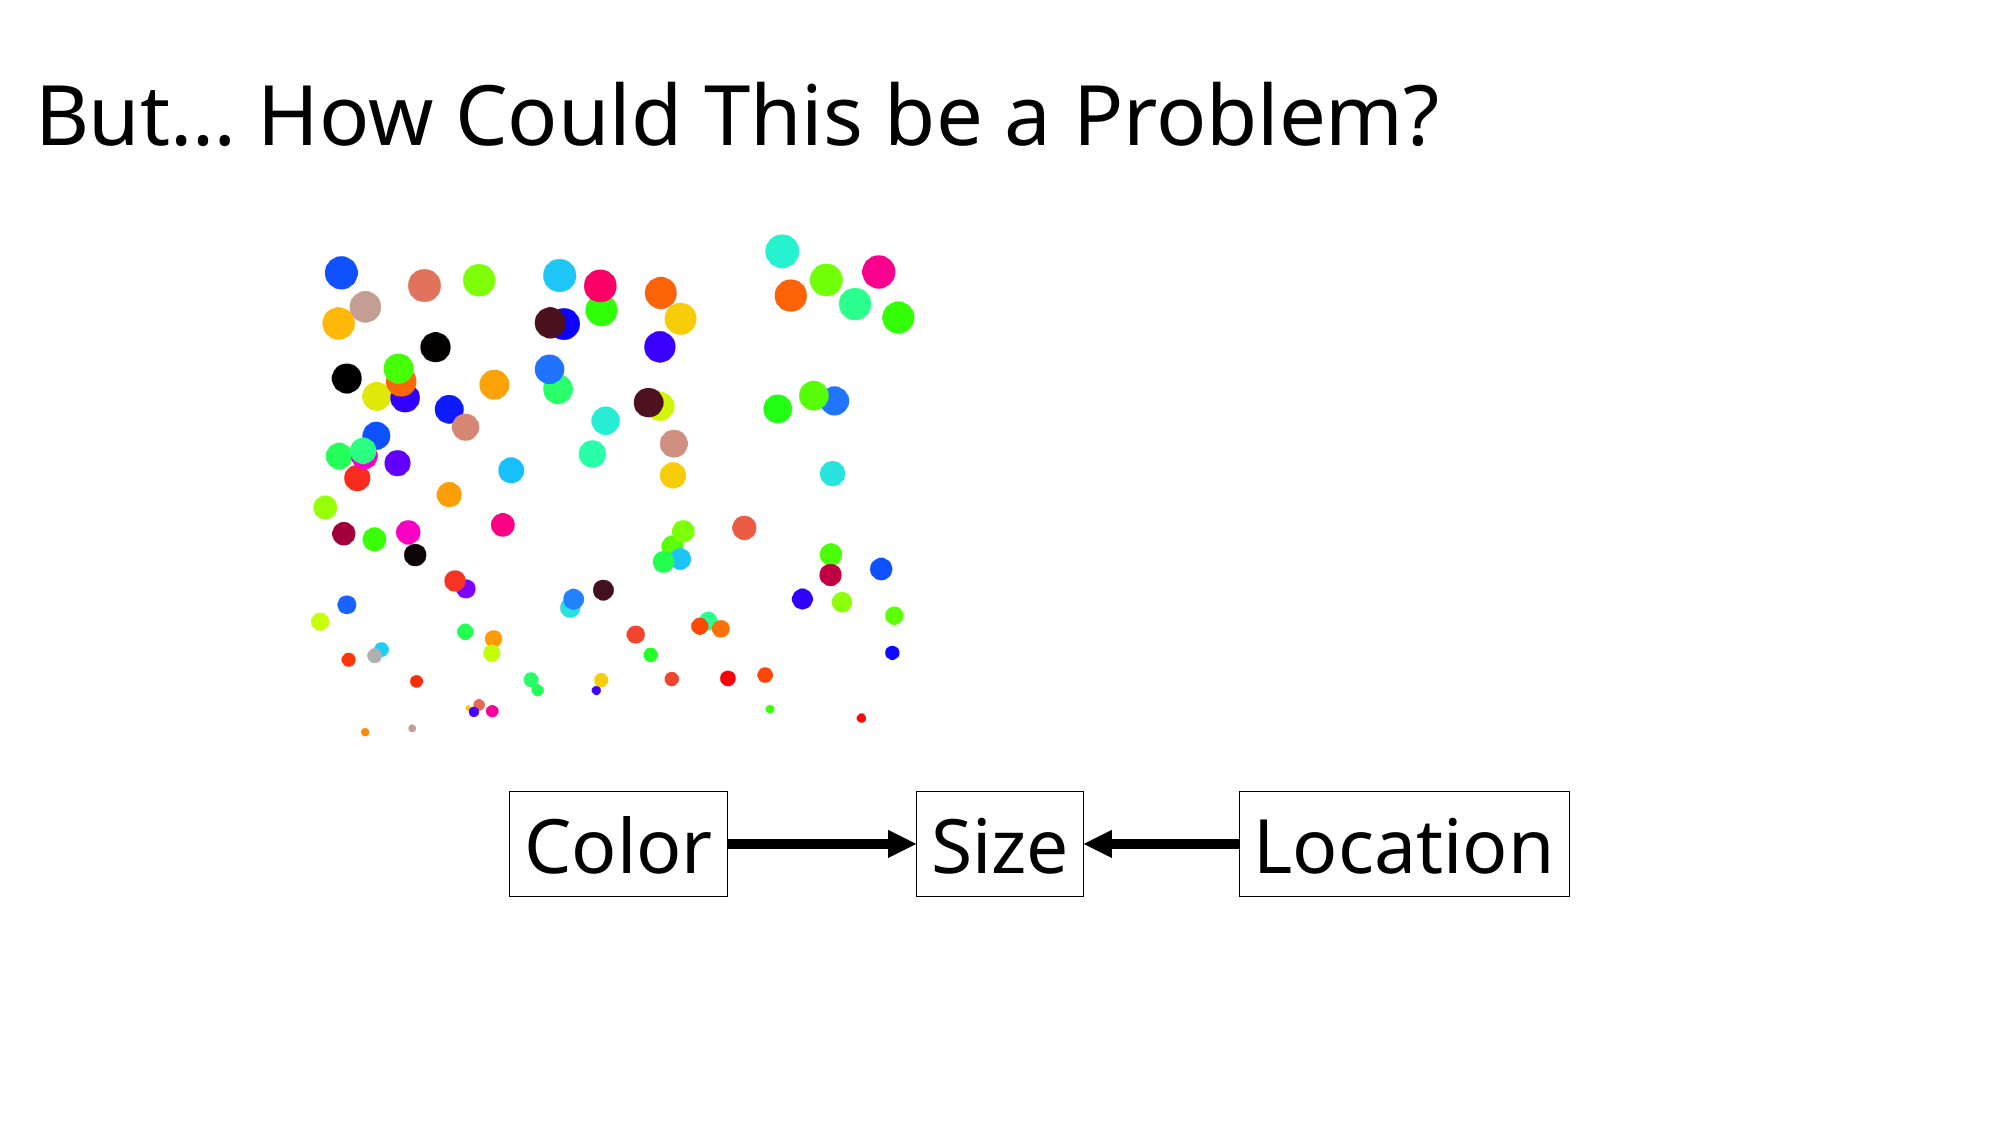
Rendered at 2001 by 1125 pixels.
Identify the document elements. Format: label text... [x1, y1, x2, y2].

text_box Size [916, 791, 1084, 897]
text_box Location [1239, 791, 1570, 897]
title But… How Could This be a Problem? [19, 9, 1745, 228]
picture [287, 227, 927, 760]
text_box Color [509, 791, 728, 897]
